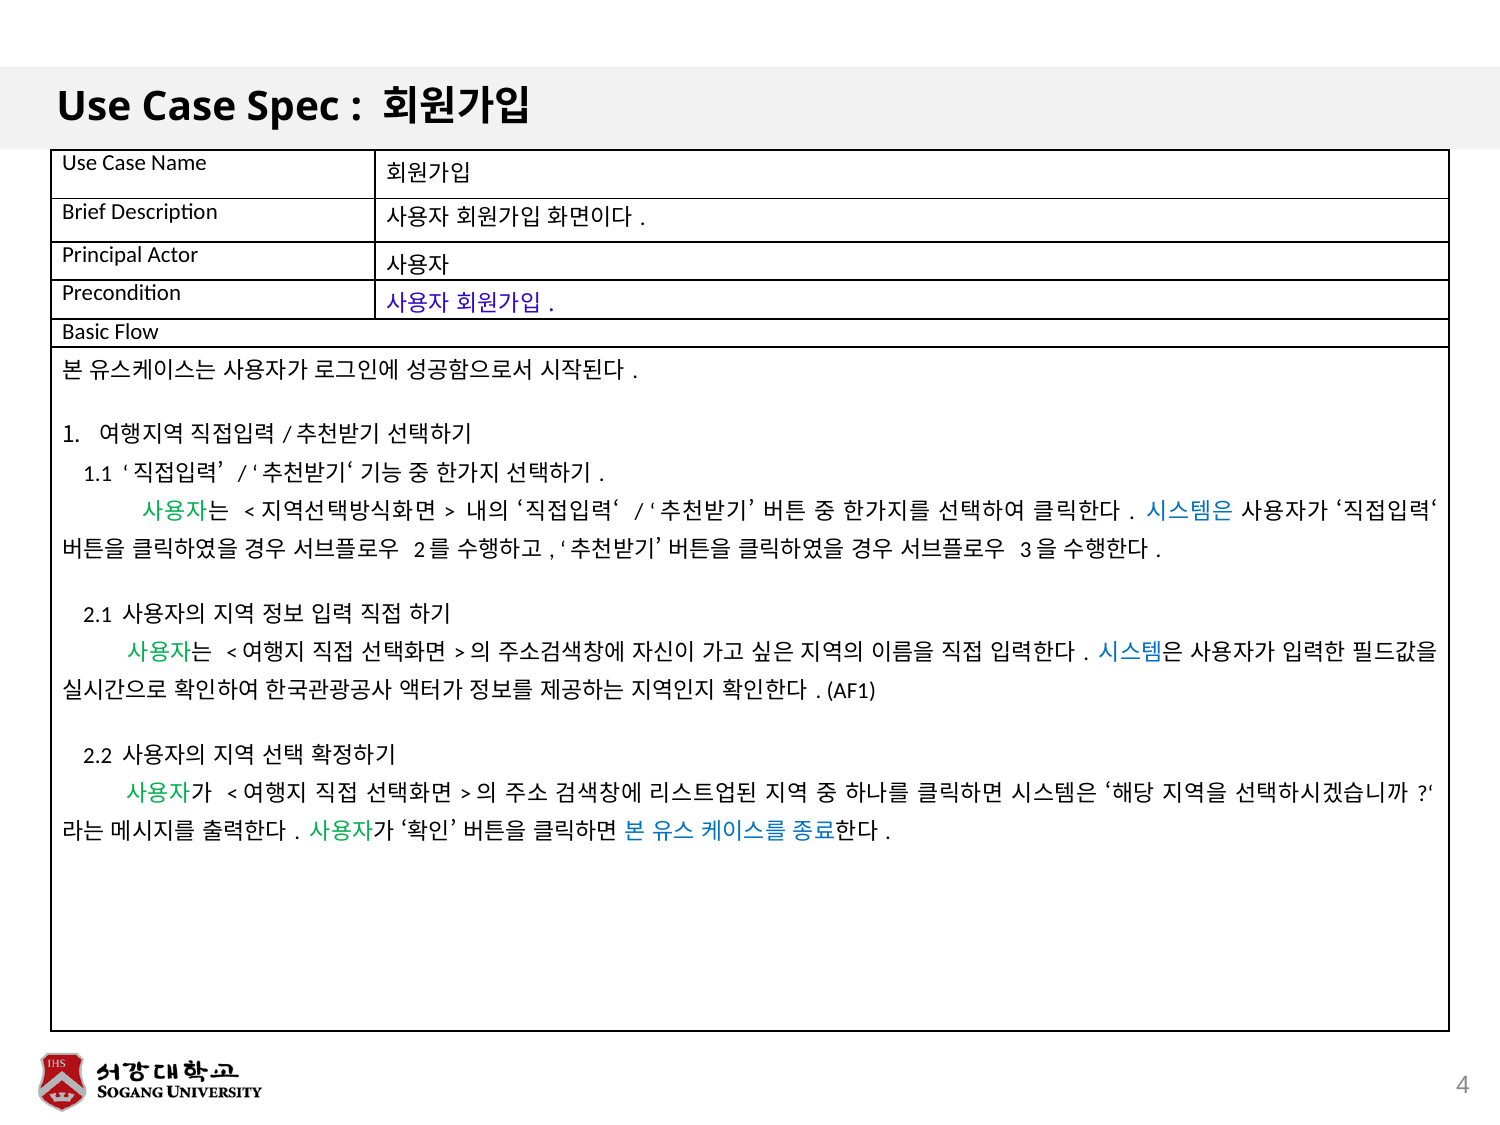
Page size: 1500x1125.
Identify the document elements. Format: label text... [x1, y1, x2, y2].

title Use Case Spec : 회원가입 [41, 64, 1459, 149]
table_cell Basic Flow [52, 320, 1448, 346]
table_cell 사용자 회원가입 화면이다. [376, 199, 1448, 241]
picture [0, 1031, 294, 1125]
table_cell Principal Actor [52, 243, 374, 279]
table_cell Brief Description [52, 199, 374, 241]
table_header 회원가입 [376, 151, 1448, 198]
table_cell 사용자 회원가입. [376, 281, 1448, 318]
table_header Use Case Name [52, 151, 374, 198]
table_cell Precondition [52, 281, 374, 318]
table_cell 본 유스케이스는 사용자가 로그인에 성공함으로서 시작된다. 여행지역 직접입력/추천받기 선택하기 1.1 ‘직접입력’ / ‘추천받기‘ 기능 중 한가지 선택하기. 사용자는 <지역선택방식화면> 내의 ‘직접입력‘ / ‘추천받기’ 버튼 중 한가지를 선택하여 클릭한다. 시스템은 사용자가 ‘직접입력‘ 버튼을 클릭하였을 경우 서브플로우 2를 수행하고, ‘추천받기’ 버튼을 클릭하였을 경우 서브플로우 3을 수행한다. 2.1 사용자의 지역 정보 입력 직접 하기 사용자는 <여행지 직접 선택화면>의 주소검색창에 자신이 가고 싶은 지역의 이름을 직접 입력한다. 시스템은 사용자가 입력한 필드값을 실시간으로 확인하여 한국관광공사 액터가 정보를 제공하는 지역인지 확인한다. (AF1) 2.2 사용자의 지역 선택 확정하기 사용자가 <여행지 직접 선택화면>의 주소 검색창에 리스트업된 지역 중 하나를 클릭하면 시스템은 ‘해당 지역을 선택하시겠습니까?‘라는 메시지를 출력한다. 사용자가 ‘확인’ 버튼을 클릭하면 본 유스 케이스를 종료한다. [52, 348, 1448, 1030]
slide_number 4 [1147, 1053, 1485, 1114]
table_cell 사용자 [376, 243, 1448, 279]
